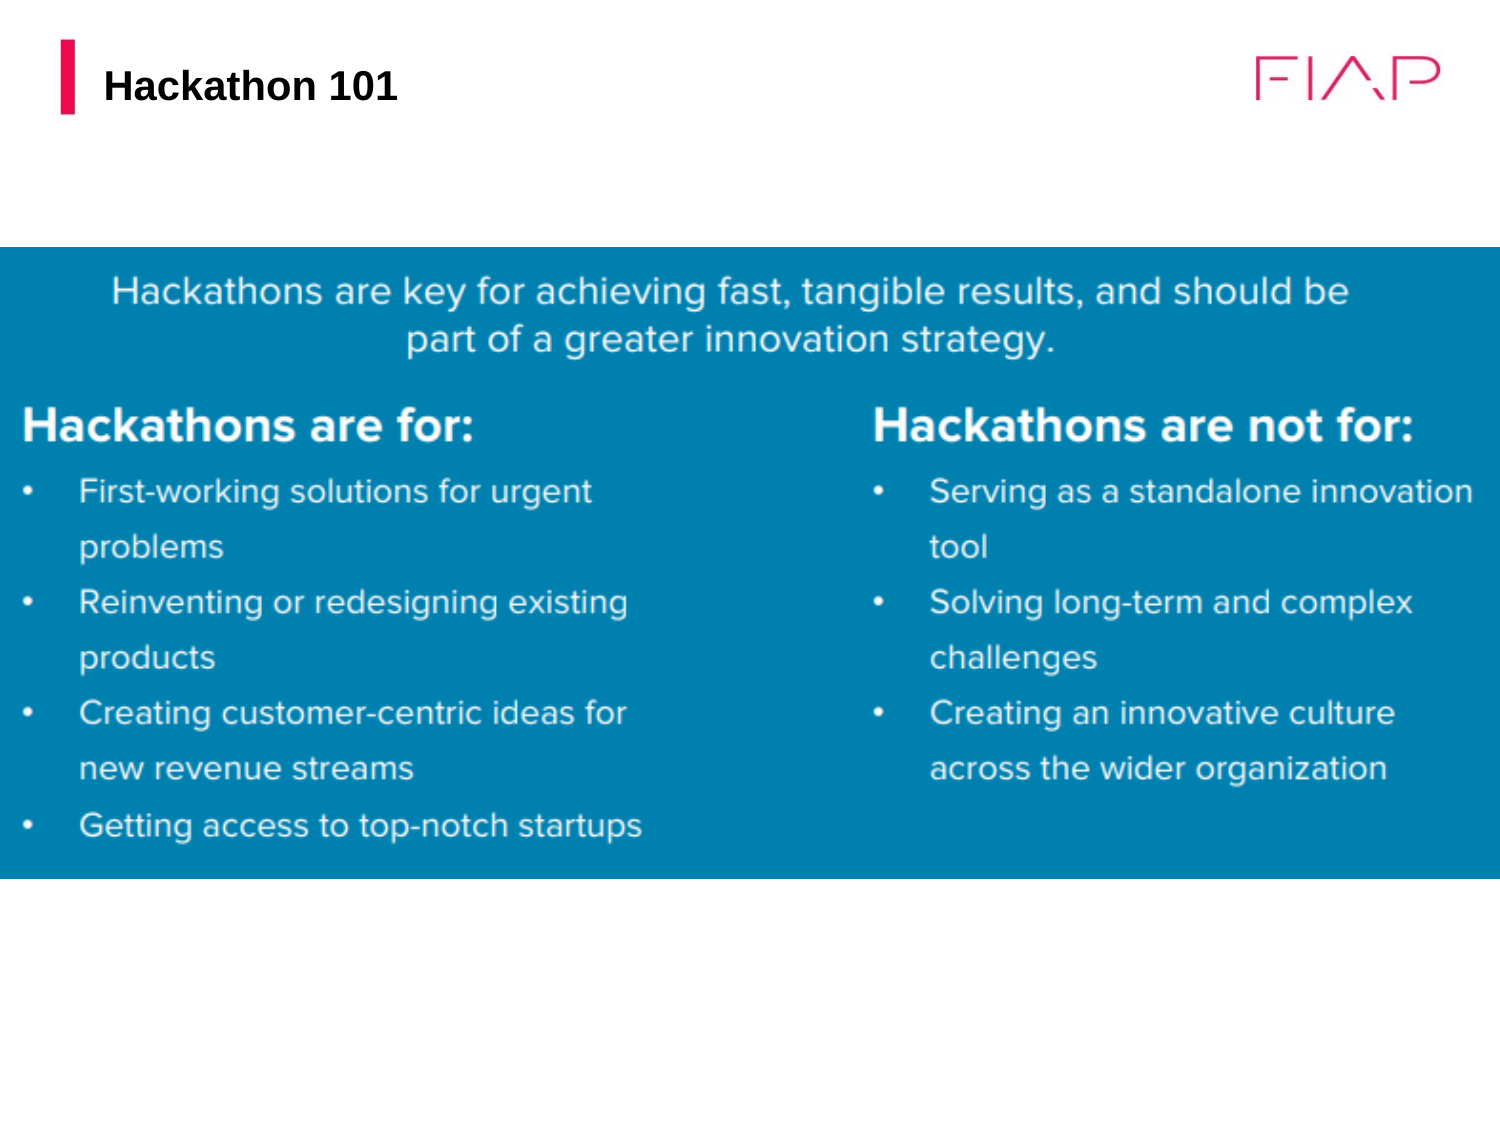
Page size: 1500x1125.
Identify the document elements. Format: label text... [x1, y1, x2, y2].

picture [752, 283, 769, 305]
picture [838, 325, 843, 351]
picture [567, 814, 604, 837]
picture [1017, 409, 1034, 443]
picture [395, 484, 410, 502]
picture [88, 415, 111, 443]
picture [157, 762, 166, 779]
picture [1237, 701, 1259, 724]
picture [472, 485, 481, 502]
picture [1025, 650, 1040, 668]
picture [424, 818, 439, 836]
picture [972, 283, 992, 305]
picture [1145, 595, 1162, 614]
picture [1175, 283, 1190, 305]
picture [1010, 484, 1026, 502]
picture [142, 283, 159, 305]
picture [716, 331, 733, 351]
picture [556, 595, 569, 614]
picture [1349, 595, 1367, 620]
picture [374, 485, 392, 503]
picture [23, 596, 33, 605]
picture [81, 699, 102, 725]
picture [628, 818, 642, 837]
picture [1025, 706, 1040, 724]
picture [1027, 331, 1045, 360]
picture [1015, 283, 1032, 305]
picture [292, 484, 305, 503]
picture [116, 706, 134, 725]
picture [1097, 416, 1121, 441]
picture [102, 651, 111, 668]
picture [462, 595, 477, 613]
picture [371, 818, 389, 837]
picture [1261, 706, 1278, 725]
picture [731, 283, 748, 305]
picture [285, 283, 301, 304]
picture [1208, 415, 1234, 443]
picture [60, 415, 84, 443]
picture [1187, 707, 1205, 724]
picture [1341, 484, 1356, 502]
picture [106, 818, 124, 837]
picture [1103, 595, 1131, 621]
picture [489, 331, 509, 352]
picture [1195, 276, 1211, 304]
picture [1003, 651, 1020, 669]
picture [1343, 756, 1387, 780]
picture [939, 415, 961, 443]
picture [328, 595, 345, 614]
picture [1072, 761, 1089, 780]
picture [329, 478, 333, 502]
picture [371, 283, 391, 305]
picture [1361, 484, 1378, 503]
picture [480, 595, 496, 621]
picture [418, 706, 433, 724]
picture [397, 407, 416, 441]
picture [1313, 761, 1328, 780]
picture [903, 331, 919, 353]
picture [1084, 595, 1099, 613]
picture [262, 484, 279, 510]
picture [1004, 331, 1023, 360]
picture [81, 478, 97, 502]
picture [442, 819, 460, 837]
picture [243, 484, 258, 502]
picture [1158, 484, 1173, 503]
picture [201, 650, 215, 670]
picture [968, 326, 979, 353]
picture [659, 331, 679, 353]
picture [241, 818, 255, 838]
picture [1217, 484, 1232, 503]
picture [1191, 417, 1206, 441]
picture [296, 596, 305, 613]
picture [1066, 415, 1093, 443]
picture [603, 331, 622, 353]
picture [1029, 485, 1045, 510]
picture [979, 761, 998, 780]
picture [683, 331, 694, 351]
picture [1306, 276, 1349, 305]
picture [1043, 651, 1059, 676]
picture [415, 415, 442, 443]
picture [1265, 484, 1280, 502]
picture [760, 331, 780, 353]
picture [161, 540, 179, 559]
picture [1240, 283, 1257, 305]
picture [973, 589, 1003, 613]
picture [910, 415, 935, 443]
picture [893, 276, 912, 305]
picture [493, 812, 507, 836]
picture [1097, 283, 1114, 305]
picture [1306, 409, 1324, 443]
picture [474, 818, 488, 838]
picture [451, 484, 468, 503]
picture [134, 533, 158, 559]
picture [1385, 417, 1400, 441]
picture [182, 539, 206, 558]
picture [246, 416, 270, 441]
picture [1250, 761, 1265, 780]
picture [565, 484, 580, 502]
picture [81, 812, 103, 838]
picture [1378, 595, 1394, 614]
picture [1000, 761, 1014, 780]
picture [1017, 761, 1030, 780]
picture [426, 283, 445, 305]
picture [739, 331, 755, 351]
picture [847, 331, 866, 353]
picture [947, 331, 965, 353]
picture [136, 706, 152, 725]
picture [520, 818, 534, 838]
picture [874, 596, 883, 605]
picture [1133, 591, 1142, 614]
picture [447, 283, 466, 312]
picture [204, 818, 219, 837]
picture [870, 331, 887, 351]
picture [1337, 407, 1356, 441]
picture [1197, 761, 1215, 780]
picture [205, 478, 232, 502]
picture [1403, 417, 1412, 425]
picture [493, 485, 507, 503]
picture [464, 417, 473, 425]
picture [592, 595, 607, 613]
picture [223, 818, 238, 837]
picture [815, 283, 833, 305]
picture [530, 596, 545, 613]
picture [931, 761, 946, 780]
picture [664, 283, 681, 304]
picture [1119, 283, 1137, 304]
picture [260, 283, 280, 305]
picture [115, 407, 139, 441]
picture [1101, 755, 1152, 780]
picture [453, 326, 476, 353]
picture [707, 325, 712, 351]
picture [543, 484, 561, 503]
picture [1269, 761, 1284, 779]
picture [154, 701, 164, 725]
picture [1037, 276, 1074, 305]
picture [966, 407, 990, 441]
picture [1168, 706, 1186, 725]
picture [996, 644, 1000, 668]
picture [1006, 595, 1022, 613]
picture [372, 761, 414, 780]
picture [184, 484, 201, 503]
picture [1056, 589, 1060, 613]
picture [163, 283, 181, 305]
picture [336, 283, 353, 305]
picture [414, 484, 428, 503]
picture [1214, 595, 1230, 614]
picture [23, 707, 33, 716]
picture [0, 880, 1500, 1125]
picture [405, 590, 429, 621]
picture [477, 276, 490, 304]
picture [245, 762, 261, 780]
picture [537, 283, 555, 305]
picture [646, 326, 658, 353]
picture [1300, 595, 1318, 614]
picture [388, 595, 402, 614]
picture [1243, 484, 1261, 503]
picture [926, 283, 944, 305]
picture [602, 277, 607, 304]
picture [436, 701, 457, 725]
picture [1253, 589, 1269, 614]
picture [561, 706, 574, 725]
picture [186, 762, 203, 779]
picture [274, 595, 292, 614]
picture [920, 326, 932, 353]
picture [632, 283, 652, 304]
picture [1271, 276, 1291, 305]
picture [1284, 484, 1301, 503]
picture [157, 485, 181, 502]
picture [174, 706, 189, 724]
picture [348, 589, 364, 614]
picture [859, 283, 879, 312]
picture [359, 283, 370, 304]
picture [235, 480, 239, 502]
picture [153, 646, 200, 670]
picture [81, 589, 99, 613]
picture [167, 761, 185, 780]
picture [294, 818, 309, 838]
picture [81, 650, 99, 676]
picture [535, 331, 551, 353]
picture [1130, 706, 1145, 724]
picture [1166, 595, 1202, 613]
picture [1131, 480, 1156, 503]
picture [109, 485, 118, 502]
picture [352, 761, 368, 780]
picture [392, 818, 420, 844]
picture [1296, 762, 1309, 779]
picture [1196, 478, 1213, 503]
picture [210, 540, 223, 559]
picture [332, 762, 349, 780]
picture [319, 814, 330, 838]
picture [988, 644, 992, 668]
picture [491, 283, 509, 305]
picture [1093, 706, 1108, 724]
picture [294, 757, 318, 780]
picture [25, 407, 57, 441]
picture [1366, 707, 1376, 724]
picture [223, 706, 238, 725]
picture [278, 818, 292, 838]
picture [1156, 761, 1173, 780]
picture [1399, 484, 1413, 503]
picture [125, 814, 151, 837]
picture [1263, 276, 1267, 304]
picture [167, 409, 183, 443]
picture [987, 706, 1003, 725]
picture [1038, 407, 1062, 441]
picture [626, 331, 643, 353]
picture [357, 706, 366, 724]
picture [368, 595, 385, 614]
picture [1063, 650, 1081, 669]
picture [685, 283, 704, 312]
picture [1040, 755, 1068, 780]
picture [1218, 762, 1228, 779]
picture [306, 283, 322, 305]
picture [239, 276, 256, 304]
picture [1177, 762, 1186, 779]
picture [1435, 484, 1453, 503]
picture [1290, 706, 1305, 725]
picture [1216, 283, 1236, 305]
picture [510, 323, 524, 351]
picture [188, 595, 204, 613]
picture [260, 701, 286, 725]
picture [167, 595, 185, 614]
picture [445, 417, 460, 441]
picture [1141, 276, 1160, 305]
picture [874, 707, 883, 716]
picture [1397, 596, 1412, 613]
picture [460, 706, 481, 725]
picture [1330, 757, 1340, 780]
picture [968, 762, 977, 779]
picture [838, 283, 855, 304]
picture [1224, 701, 1234, 725]
picture [804, 331, 820, 353]
picture [950, 761, 965, 780]
picture [112, 540, 130, 558]
picture [935, 331, 946, 351]
picture [321, 762, 330, 779]
picture [597, 706, 614, 725]
picture [23, 820, 33, 829]
picture [226, 595, 242, 613]
picture [610, 595, 626, 621]
picture [119, 762, 144, 779]
picture [1078, 300, 1083, 309]
picture [464, 434, 472, 443]
picture [0, 0, 1500, 246]
picture [308, 484, 326, 503]
picture [1282, 595, 1297, 614]
picture [1149, 706, 1165, 724]
picture [357, 415, 383, 443]
picture [187, 407, 211, 441]
picture [81, 761, 97, 779]
picture [501, 700, 517, 725]
picture [995, 283, 1011, 305]
picture [618, 707, 627, 724]
picture [609, 818, 626, 844]
picture [359, 814, 370, 838]
picture [718, 276, 732, 304]
picture [559, 283, 576, 305]
picture [571, 590, 587, 614]
picture [512, 485, 522, 502]
picture [590, 331, 601, 351]
picture [542, 706, 557, 725]
picture [439, 478, 450, 502]
picture [405, 276, 423, 304]
picture [956, 706, 965, 724]
picture [515, 283, 525, 304]
picture [1328, 700, 1345, 725]
picture [311, 415, 335, 443]
picture [308, 706, 332, 724]
picture [1355, 415, 1381, 443]
picture [1278, 415, 1305, 443]
picture [521, 706, 540, 725]
picture [453, 590, 457, 613]
picture [523, 484, 540, 510]
picture [1403, 434, 1412, 442]
picture [461, 814, 471, 837]
picture [1288, 756, 1293, 779]
picture [23, 485, 33, 495]
picture [785, 300, 790, 309]
picture [245, 596, 261, 621]
picture [434, 595, 448, 613]
picture [1229, 761, 1246, 787]
picture [149, 596, 166, 613]
picture [225, 279, 236, 305]
picture [205, 761, 221, 780]
picture [331, 818, 349, 837]
picture [1074, 706, 1089, 725]
picture [967, 706, 984, 725]
picture [226, 761, 240, 779]
picture [1235, 595, 1249, 613]
picture [367, 706, 393, 725]
picture [409, 331, 427, 359]
picture [130, 595, 147, 613]
picture [969, 650, 984, 669]
picture [1456, 484, 1472, 502]
picture [931, 589, 970, 614]
picture [931, 699, 952, 725]
picture [102, 541, 111, 558]
picture [367, 480, 372, 502]
picture [1025, 595, 1042, 621]
picture [1059, 484, 1074, 503]
picture [917, 276, 921, 304]
picture [1380, 485, 1396, 502]
picture [258, 818, 276, 837]
picture [1004, 701, 1021, 725]
picture [101, 480, 105, 502]
picture [115, 276, 137, 304]
picture [166, 701, 170, 724]
picture [582, 480, 592, 503]
picture [1103, 484, 1118, 503]
picture [1250, 416, 1274, 441]
picture [973, 480, 1005, 502]
picture [120, 480, 145, 503]
picture [611, 283, 631, 305]
picture [1124, 415, 1146, 443]
picture [931, 478, 969, 503]
picture [535, 814, 545, 837]
picture [962, 540, 979, 559]
picture [1322, 484, 1337, 502]
picture [397, 706, 414, 725]
picture [930, 535, 940, 559]
picture [102, 595, 120, 614]
picture [1083, 650, 1097, 669]
picture [264, 761, 282, 780]
picture [931, 650, 946, 670]
picture [770, 278, 782, 305]
picture [950, 644, 965, 668]
picture [1044, 706, 1061, 731]
picture [105, 707, 114, 724]
picture [884, 277, 889, 304]
picture [193, 706, 210, 731]
picture [100, 761, 118, 780]
picture [992, 415, 1015, 443]
picture [824, 326, 835, 353]
picture [273, 415, 296, 443]
picture [1177, 484, 1192, 502]
picture [215, 415, 242, 443]
picture [336, 480, 364, 503]
picture [1378, 706, 1395, 725]
picture [174, 819, 191, 844]
picture [287, 706, 305, 725]
picture [205, 591, 215, 614]
picture [981, 331, 1001, 353]
picture [1063, 595, 1081, 614]
title Hackathon 101 [88, 42, 1282, 126]
picture [960, 283, 971, 304]
picture [340, 417, 355, 441]
picture [112, 644, 149, 669]
picture [1416, 480, 1432, 503]
picture [580, 276, 597, 304]
picture [941, 540, 959, 559]
picture [241, 707, 257, 725]
picture [155, 818, 171, 836]
picture [1321, 595, 1345, 613]
picture [317, 596, 326, 613]
picture [1313, 480, 1318, 502]
picture [141, 415, 164, 443]
picture [565, 331, 586, 360]
picture [1309, 707, 1324, 725]
picture [1347, 707, 1362, 725]
picture [205, 283, 221, 305]
picture [876, 407, 907, 441]
picture [874, 485, 883, 495]
picture [1078, 484, 1091, 503]
picture [783, 331, 802, 351]
picture [185, 276, 202, 304]
picture [81, 540, 99, 565]
picture [548, 818, 563, 838]
picture [1206, 706, 1222, 725]
picture [802, 278, 814, 305]
picture [586, 699, 597, 724]
picture [336, 706, 353, 725]
picture [432, 331, 448, 353]
picture [510, 595, 527, 614]
picture [1162, 415, 1186, 443]
